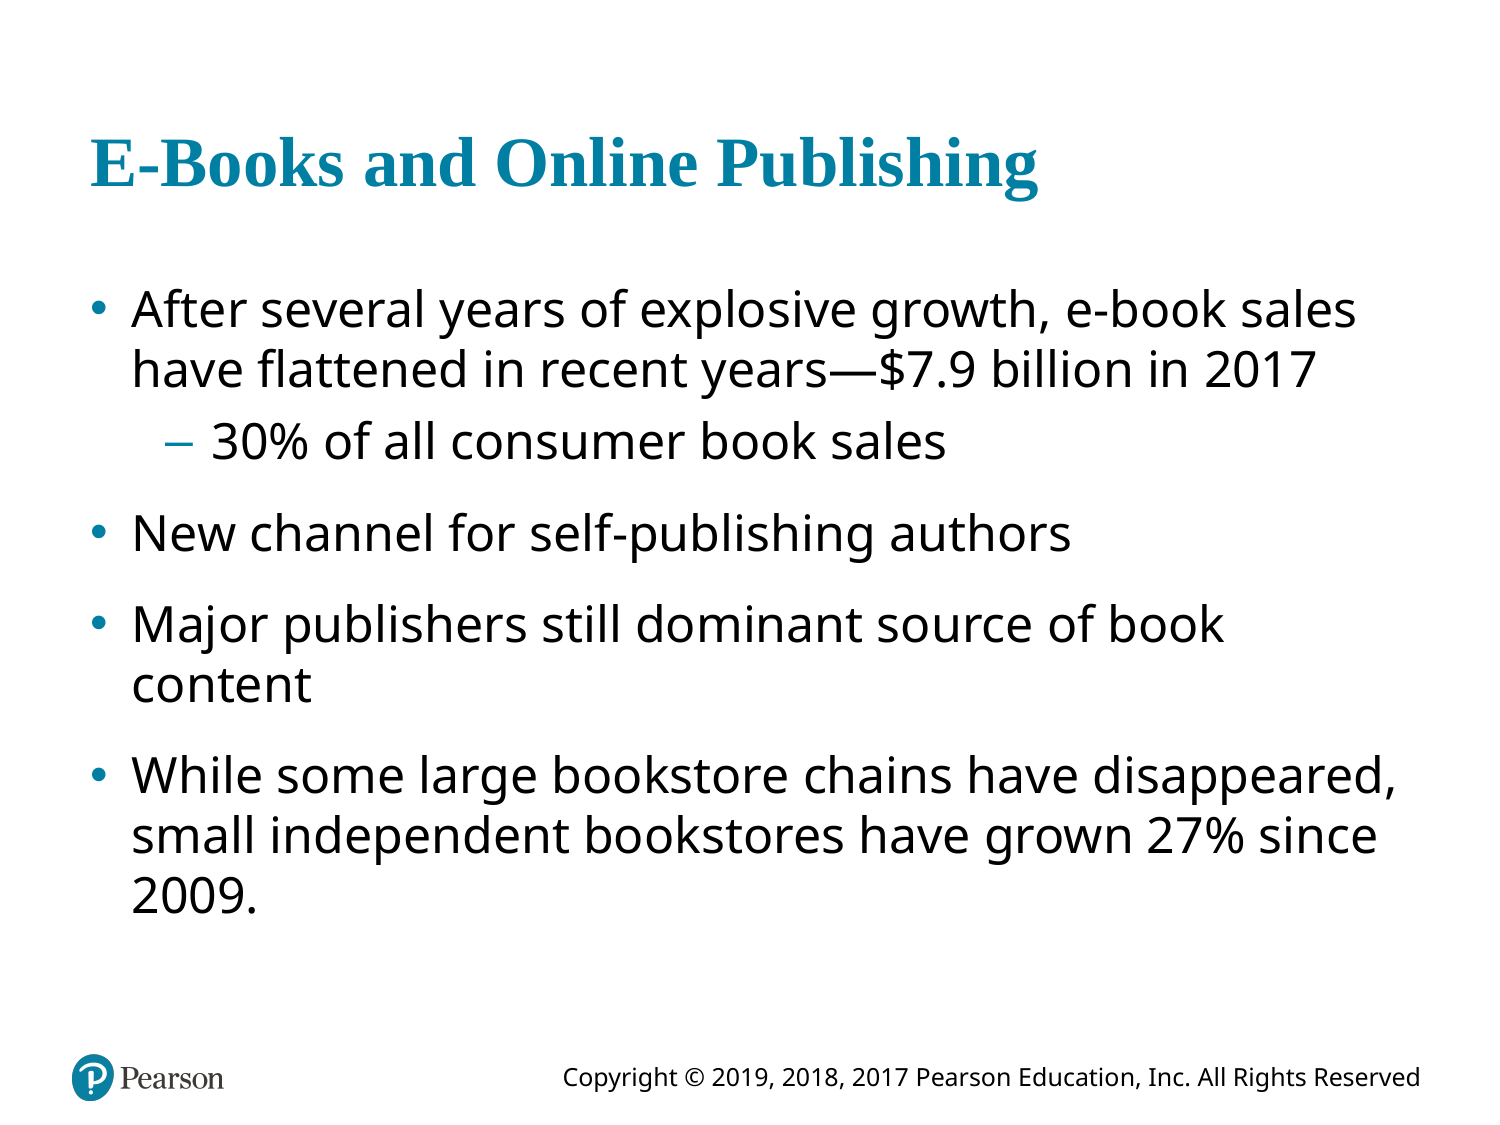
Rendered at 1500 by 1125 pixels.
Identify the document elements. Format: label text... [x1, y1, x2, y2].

title E-Books and Online Publishing [75, 35, 1425, 216]
picture [72, 1054, 88, 1070]
picture [72, 1087, 83, 1101]
picture [98, 1054, 224, 1101]
list After several years of explosive growth, e-book sales have flattened in recent years—$7.9 billion in 2017 30% of all consumer book sales New channel for self-publishing authors Major publishers still dominant source of book content While some large bookstore chains have disappeared, small independent bookstores have grown 27% since 2009. [75, 262, 1425, 1005]
picture [80, 1063, 106, 1088]
